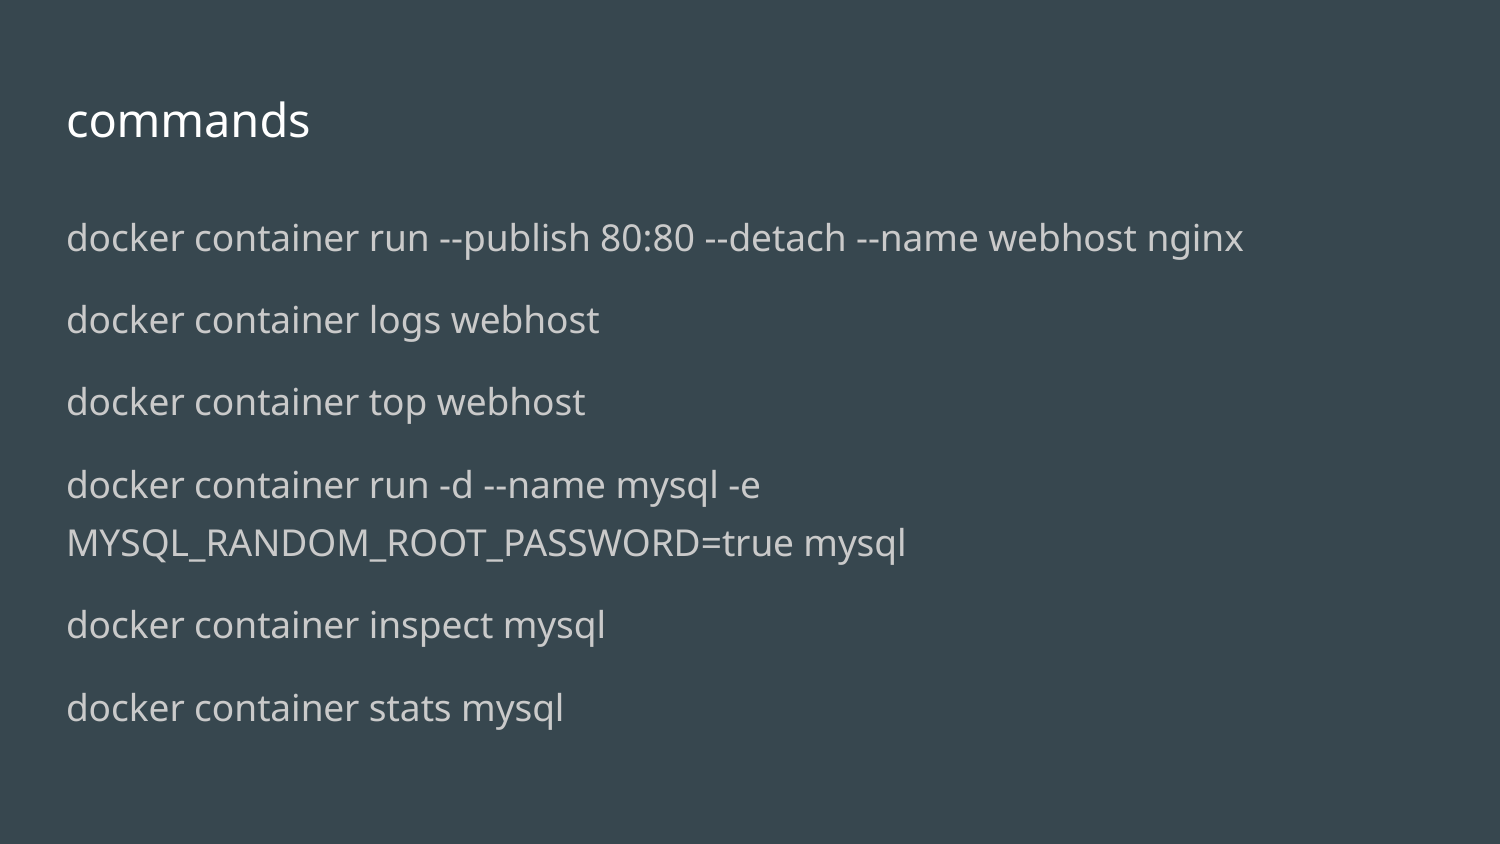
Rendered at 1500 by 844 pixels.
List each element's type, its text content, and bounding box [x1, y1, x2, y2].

title commands [51, 72, 1449, 167]
list docker container run --publish 80:80 --detach --name webhost nginx docker container logs webhost docker container top webhost docker container run -d --name mysql -e MYSQL_RANDOM_ROOT_PASSWORD=true mysql docker container inspect mysql docker container stats mysql [51, 189, 1449, 750]
